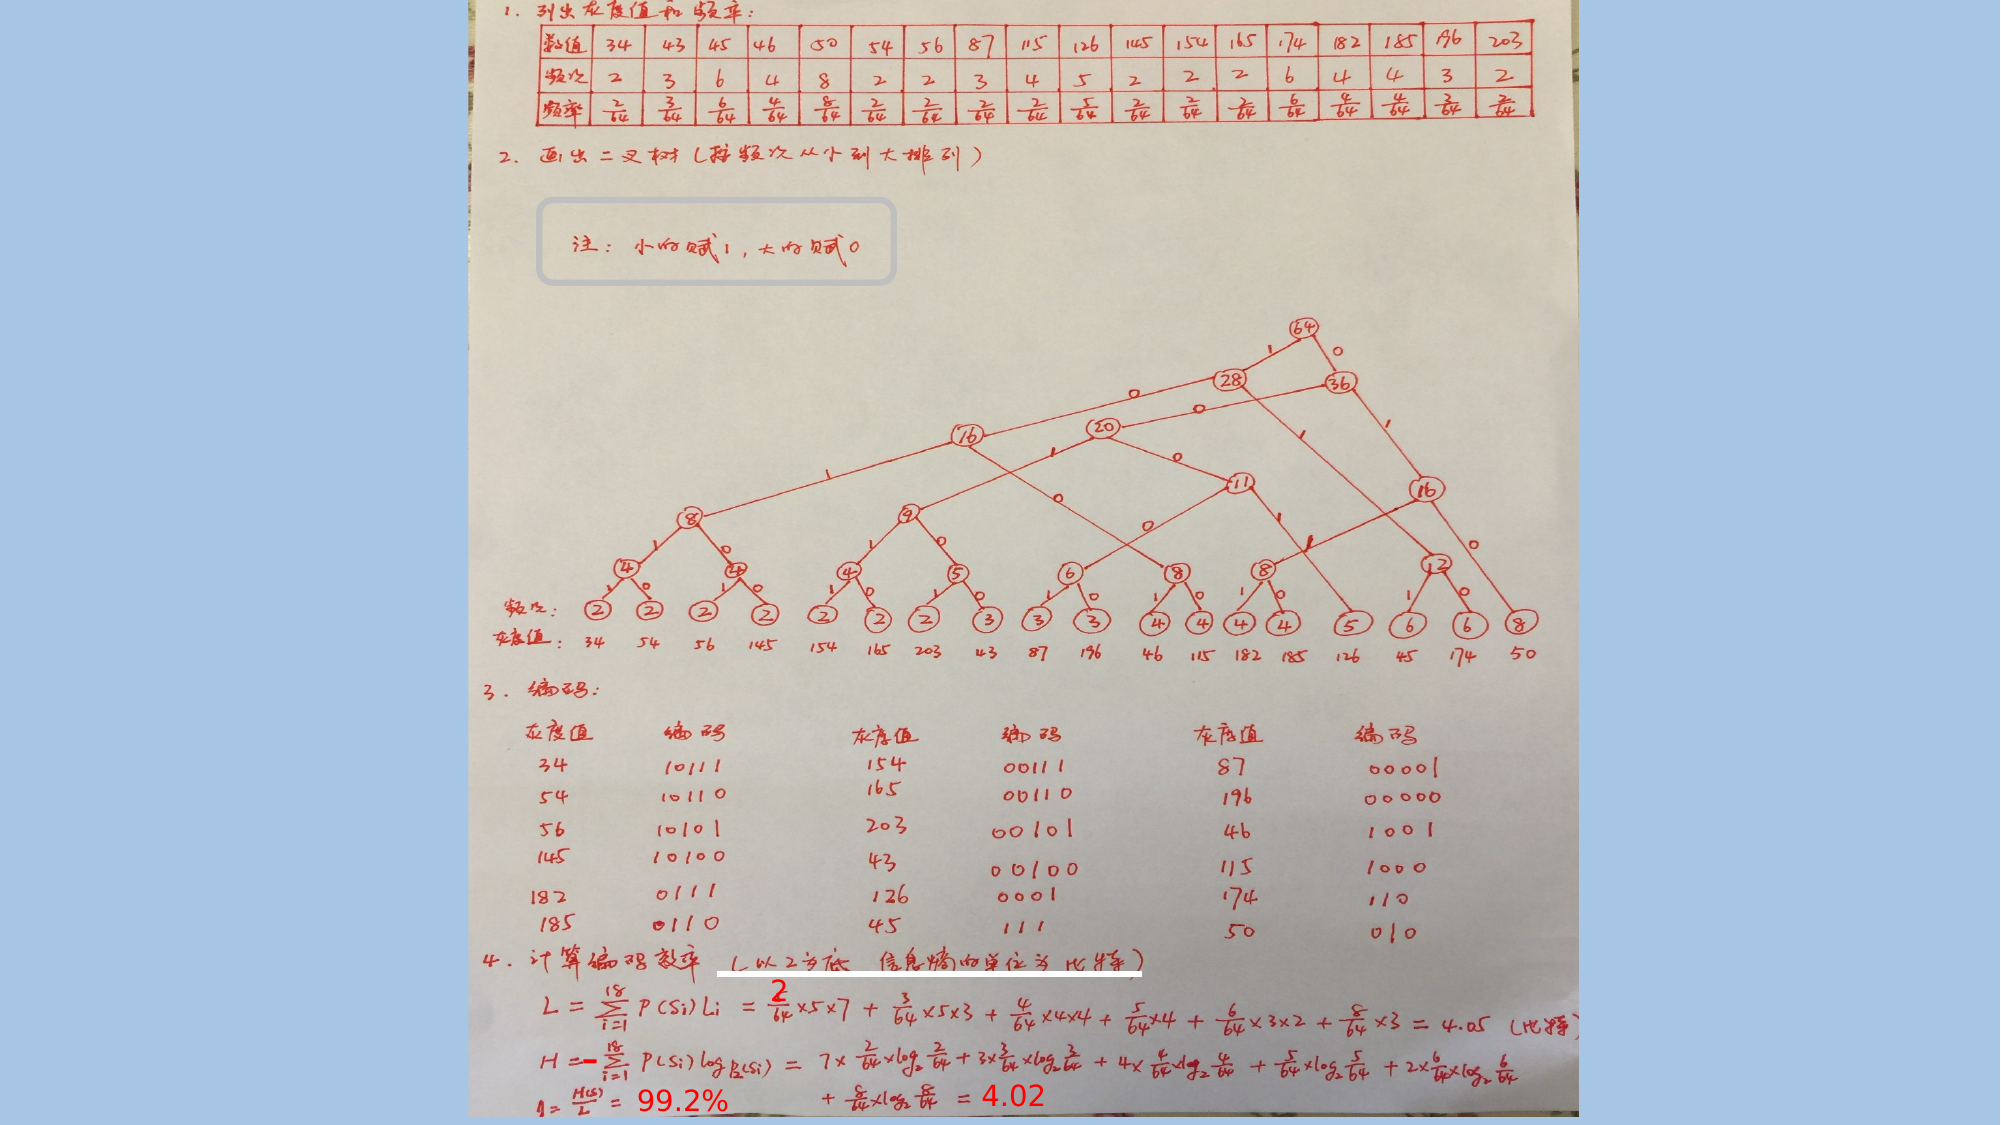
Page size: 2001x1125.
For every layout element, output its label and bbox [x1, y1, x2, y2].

text_box [468, 0, 1579, 1125]
